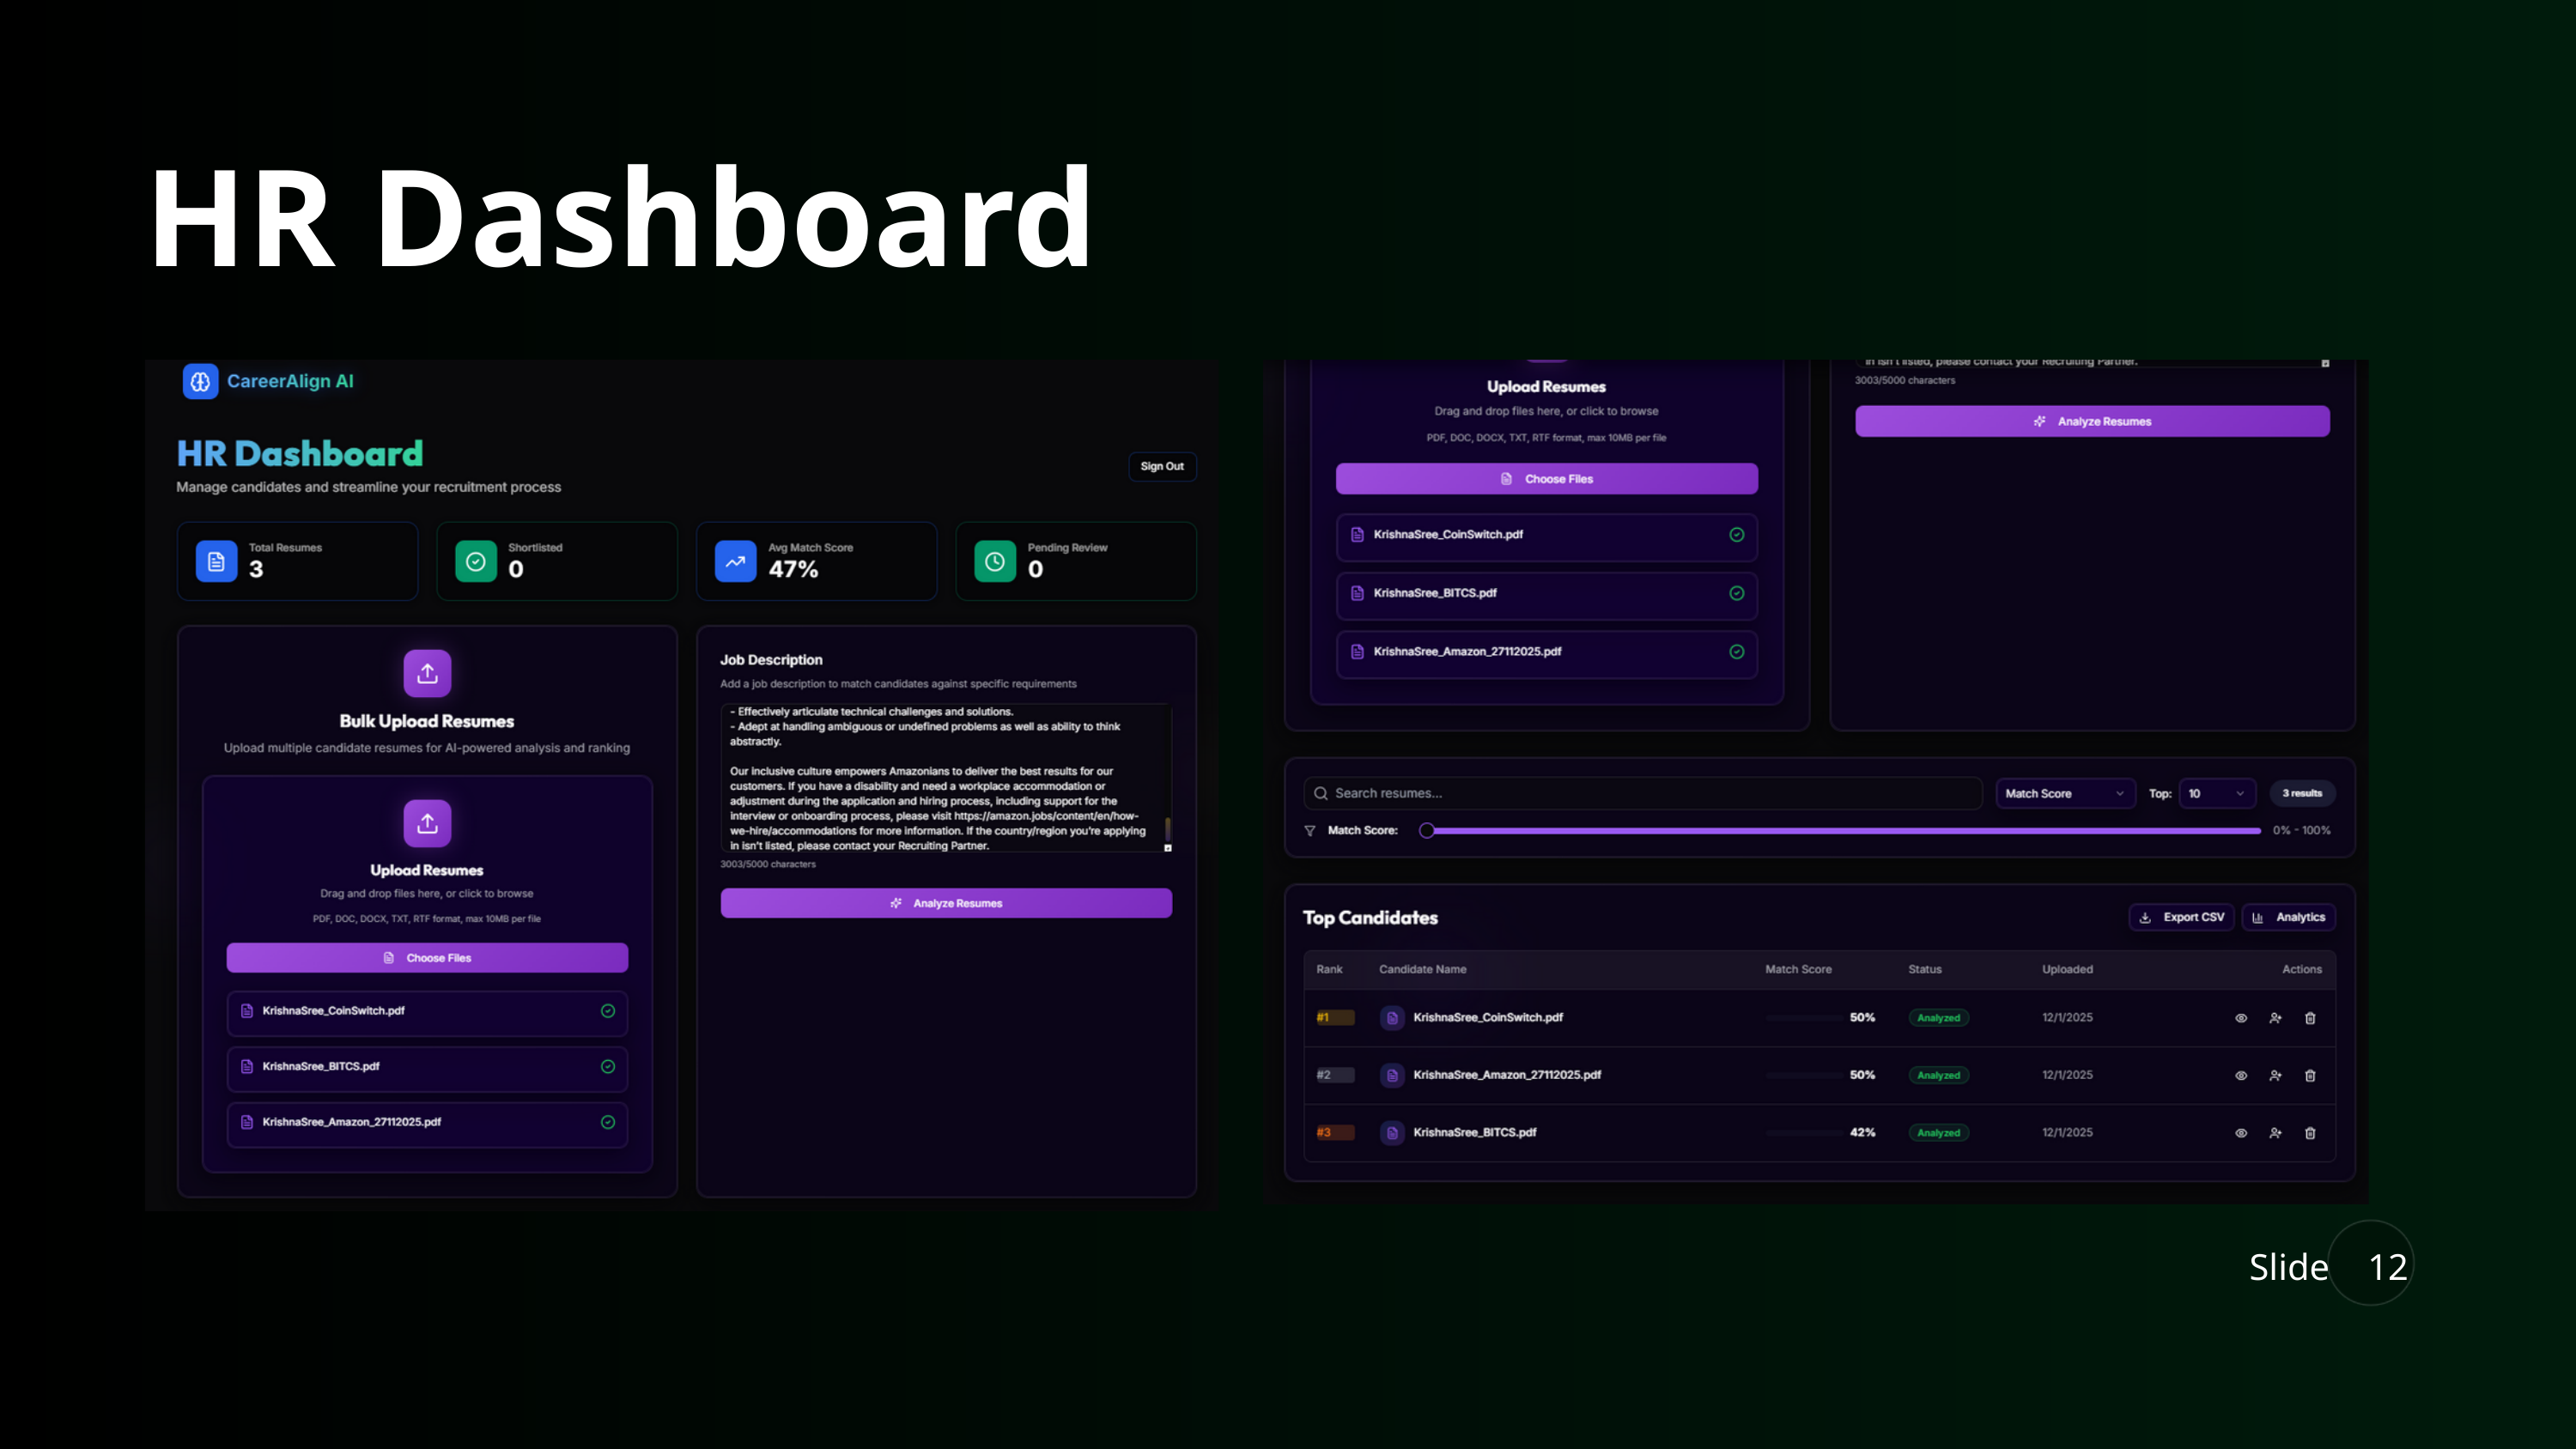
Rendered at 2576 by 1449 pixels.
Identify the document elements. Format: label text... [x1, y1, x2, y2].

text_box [1262, 360, 2369, 1205]
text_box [144, 360, 1219, 1211]
text_box Slide [2150, 1226, 2330, 1288]
text_box [2326, 1180, 2451, 1343]
text_box 12 [2363, 1226, 2413, 1288]
text_box HR Dashboard [144, 149, 1932, 294]
